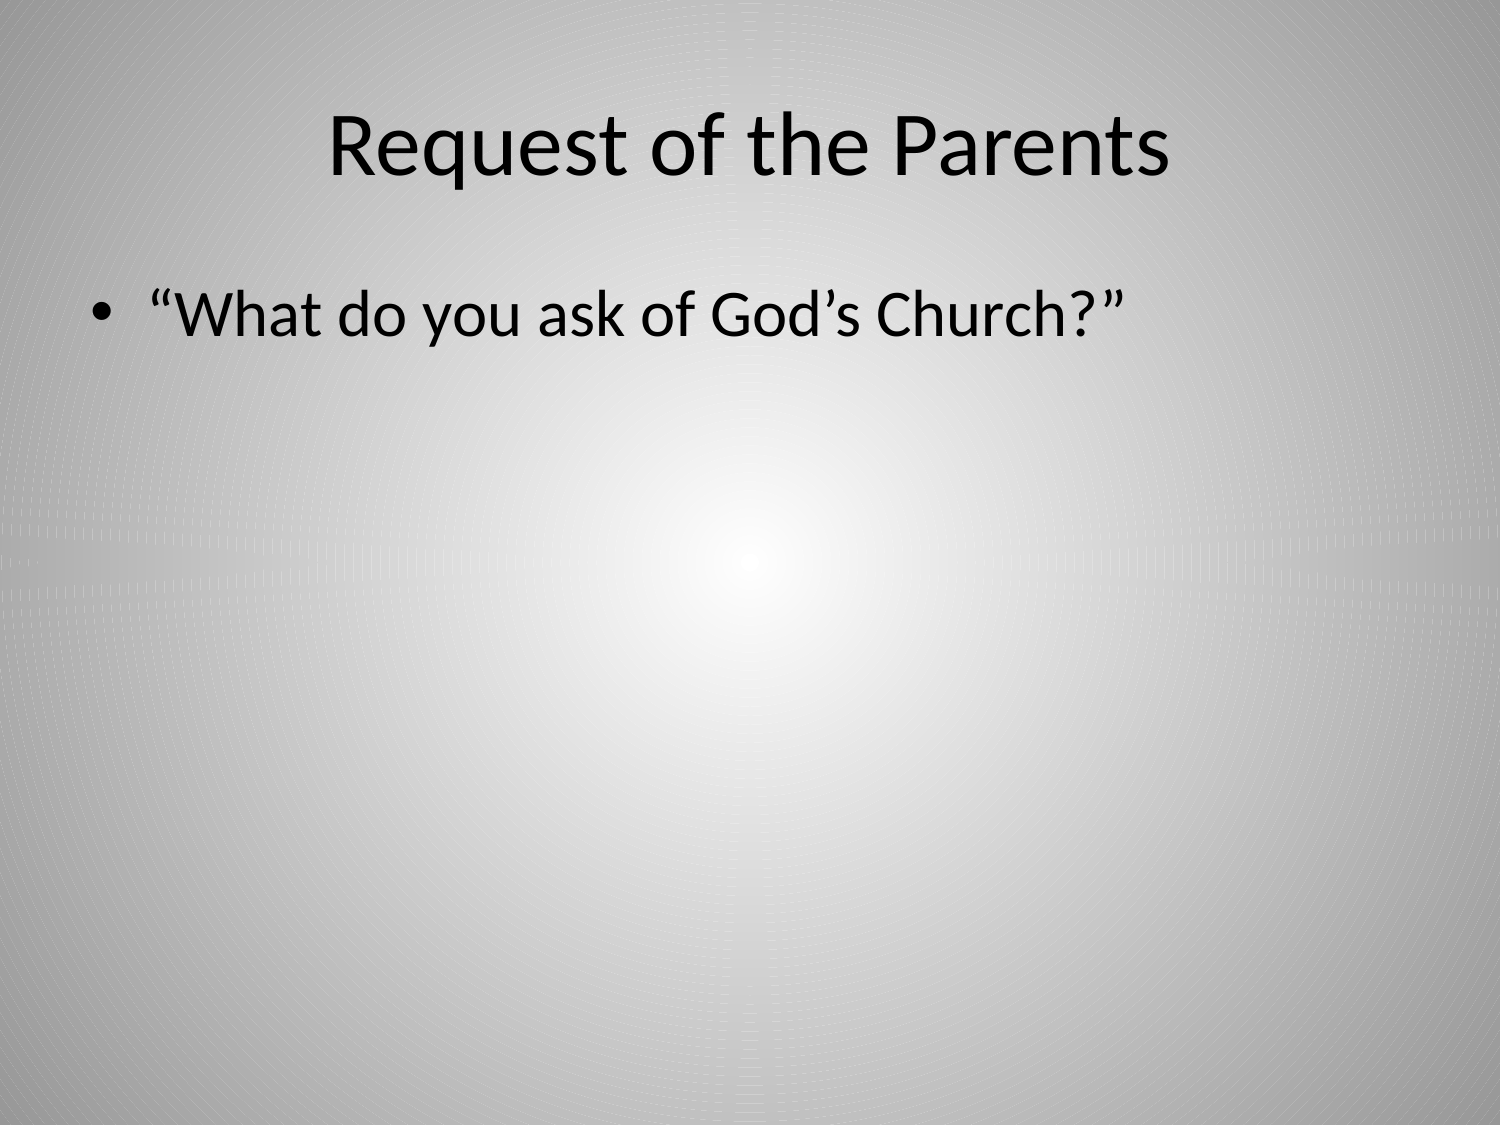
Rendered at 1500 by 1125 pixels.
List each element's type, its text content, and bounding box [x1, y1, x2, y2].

title Request of the Parents [75, 45, 1425, 233]
list “What do you ask of God’s Church?” [75, 262, 1425, 1005]
